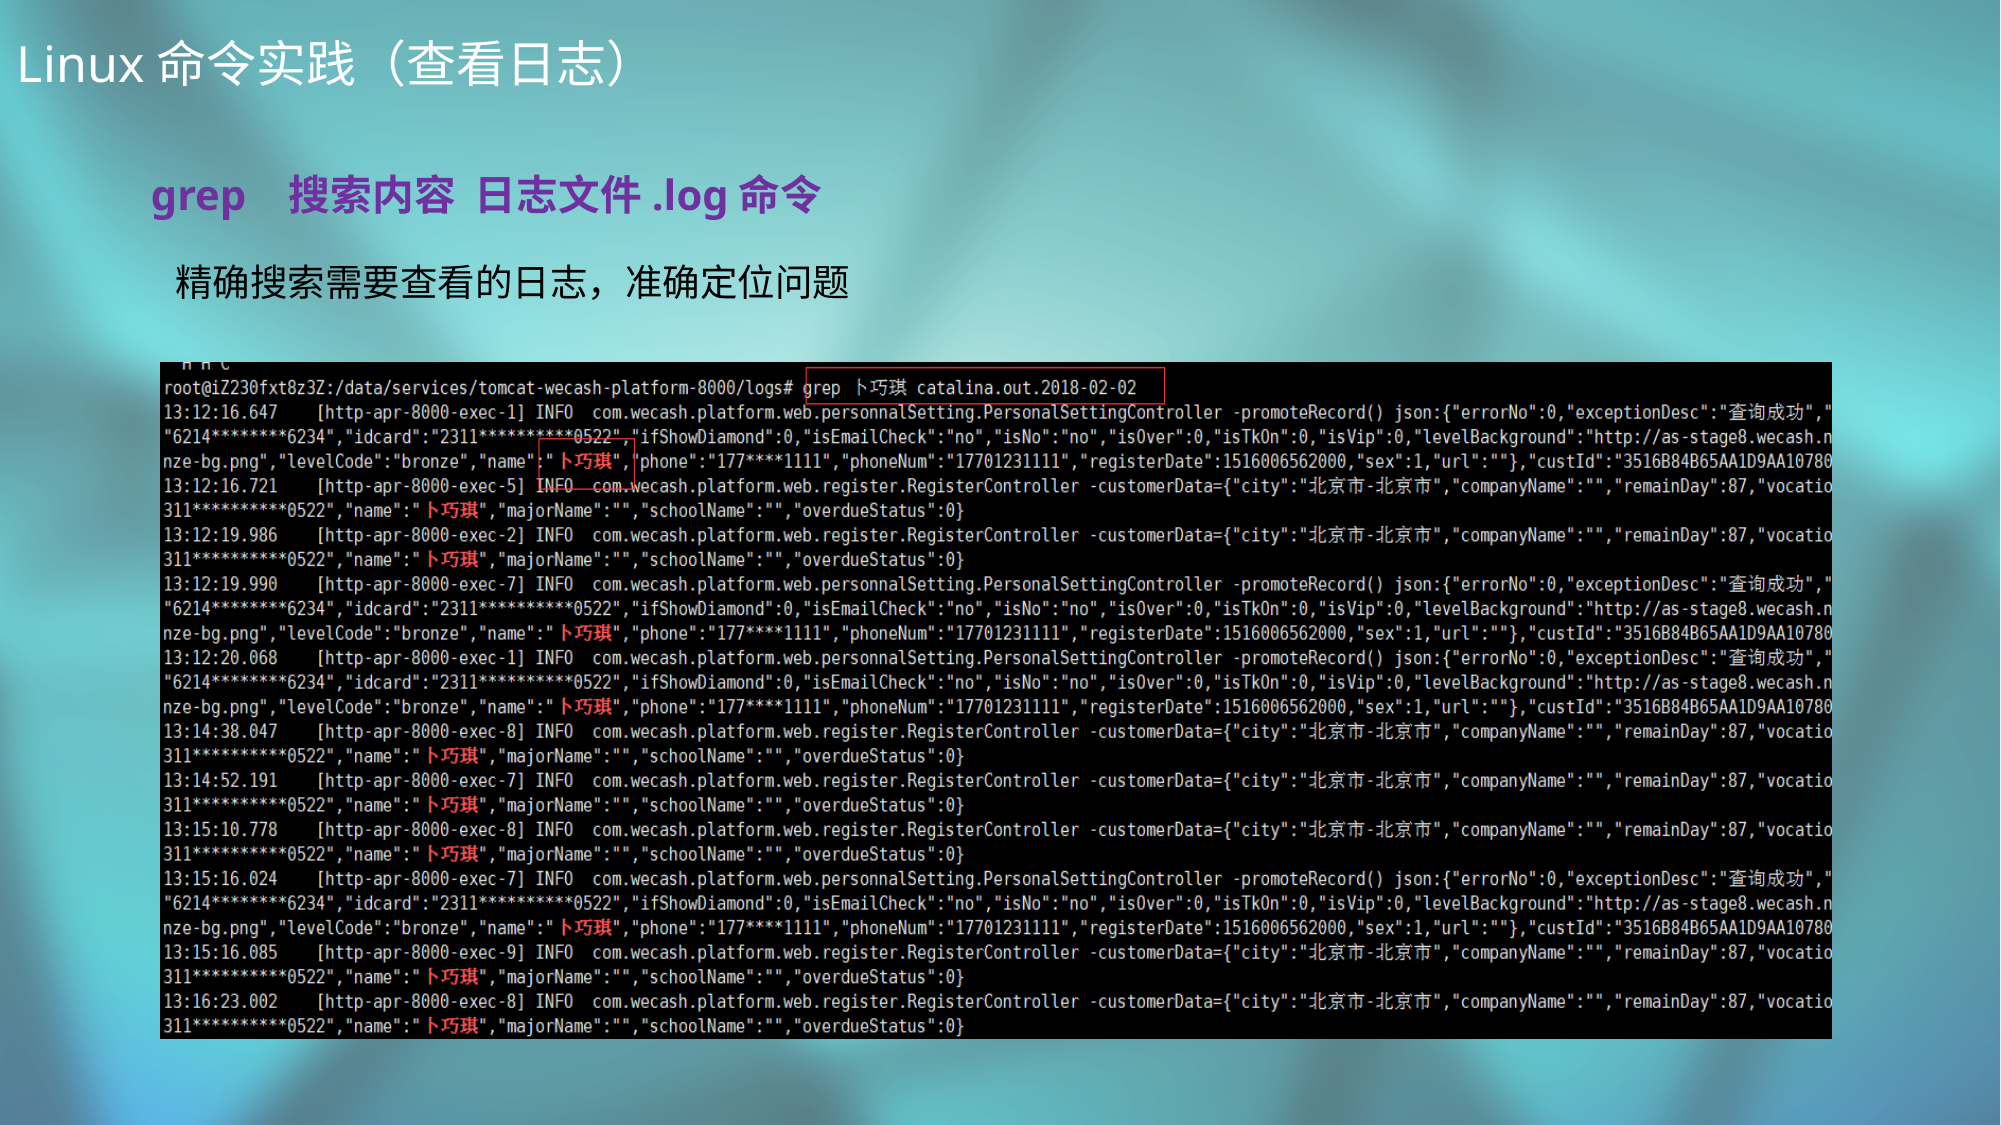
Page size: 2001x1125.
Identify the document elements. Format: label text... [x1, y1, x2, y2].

text_box 精确搜索需要查看的日志，准确定位问题 [160, 251, 1113, 311]
text_box Linux命令实践（查看日志） [2, 25, 672, 101]
text_box grep 搜索内容 日志文件.log命令 [94, 161, 879, 227]
picture [0, 0, 2001, 1125]
